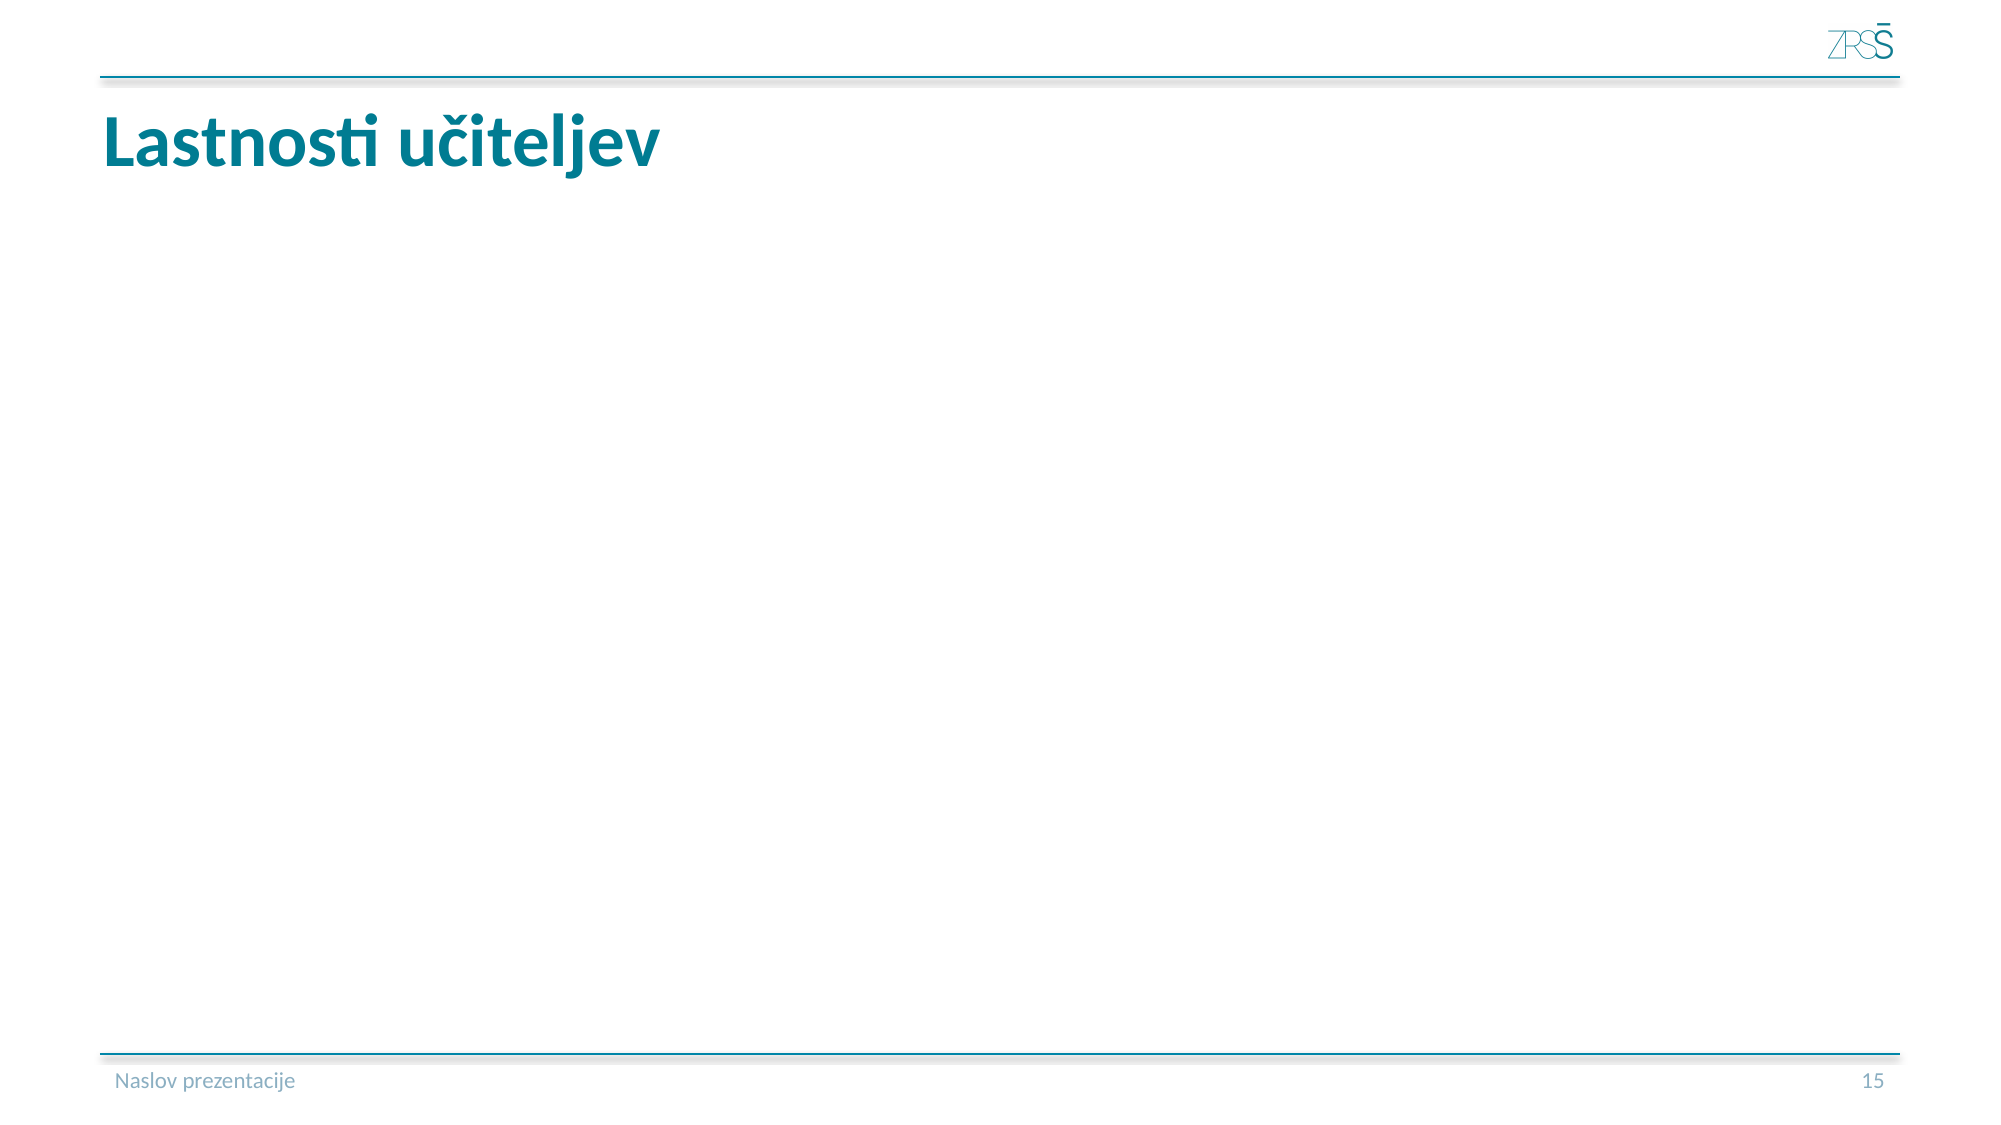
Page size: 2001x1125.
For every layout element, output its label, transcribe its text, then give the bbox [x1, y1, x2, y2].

footer Naslov prezentacije [99, 1057, 1317, 1118]
picture [1828, 23, 1893, 59]
slide_number 16 [1433, 1057, 1900, 1118]
title Lastnosti učiteljev [88, 83, 1889, 272]
